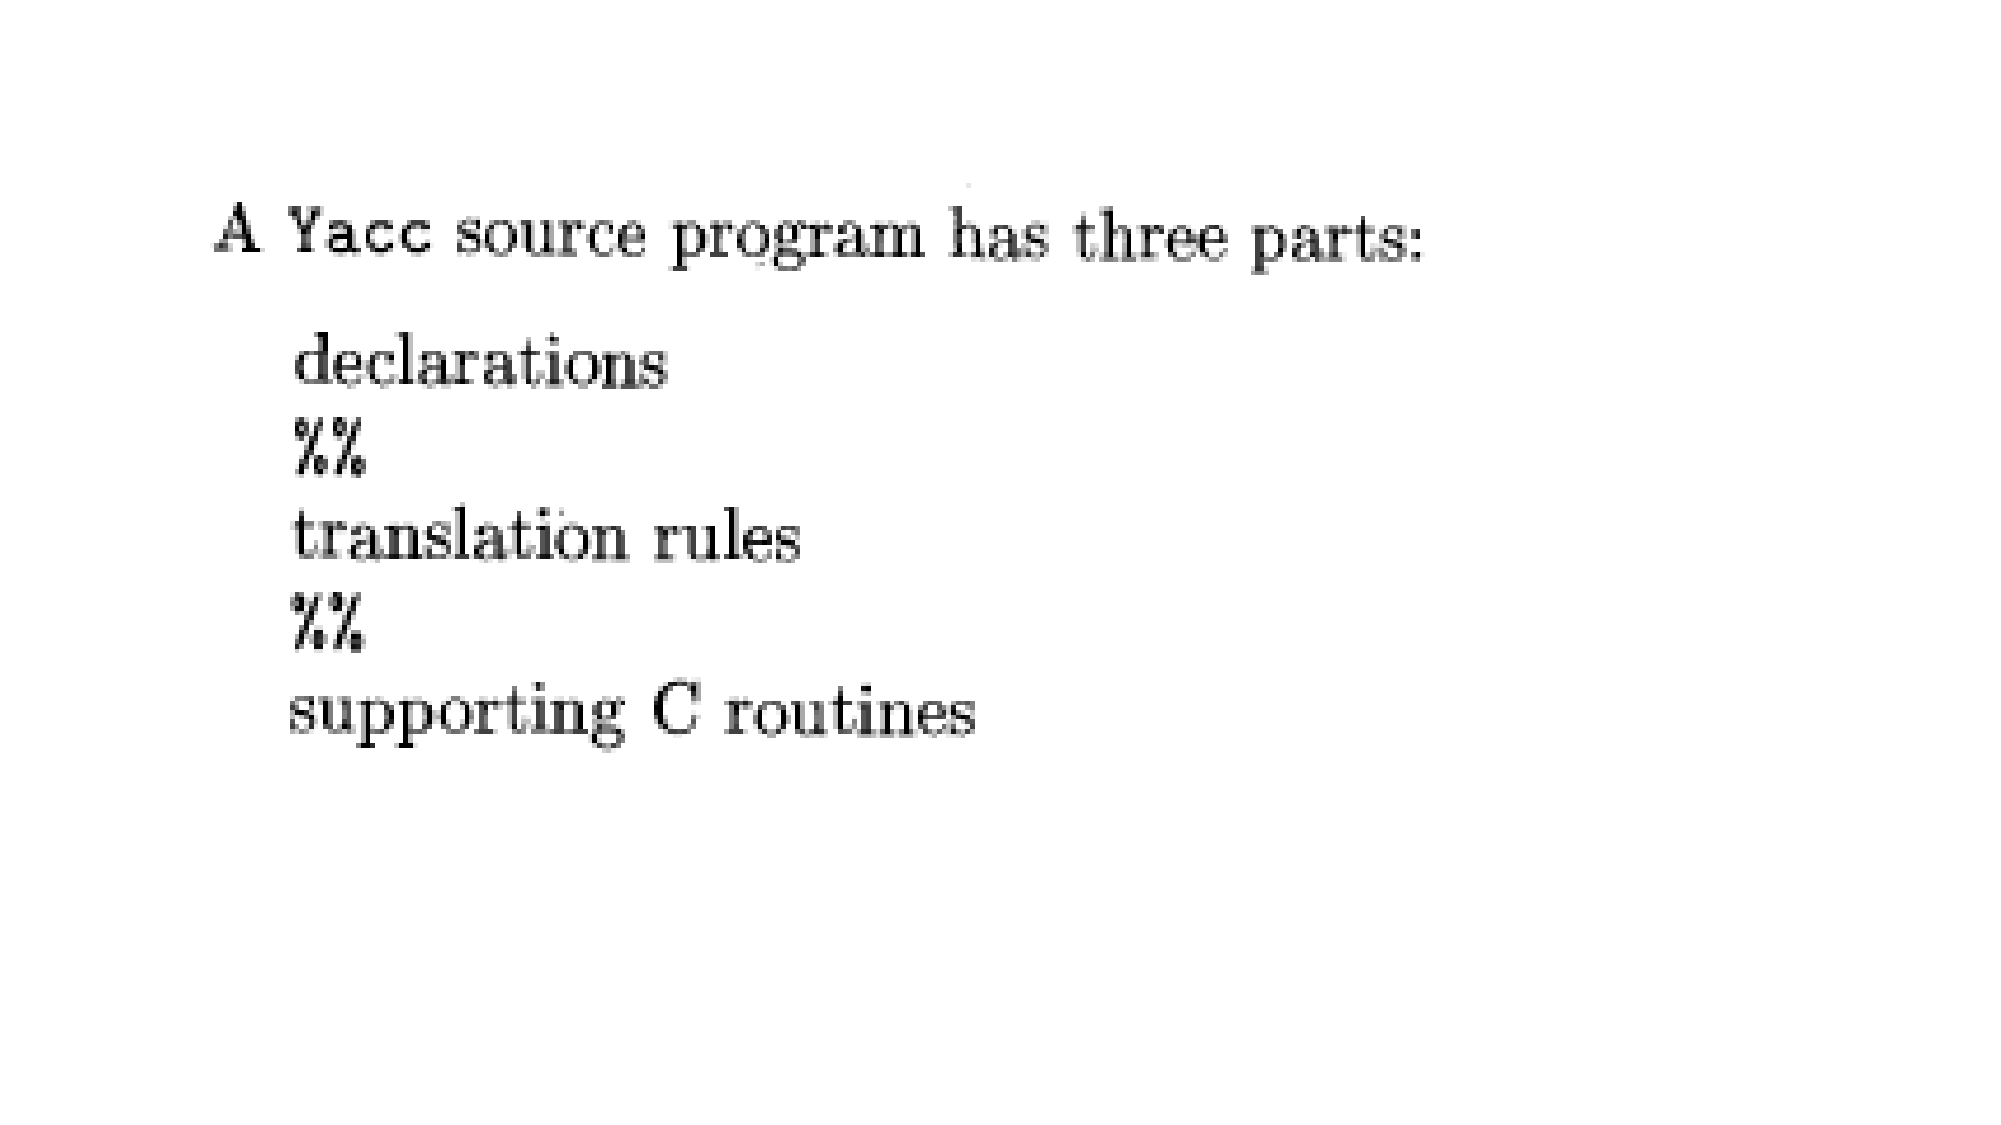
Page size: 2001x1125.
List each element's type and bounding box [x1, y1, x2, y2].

picture [178, 124, 1453, 805]
